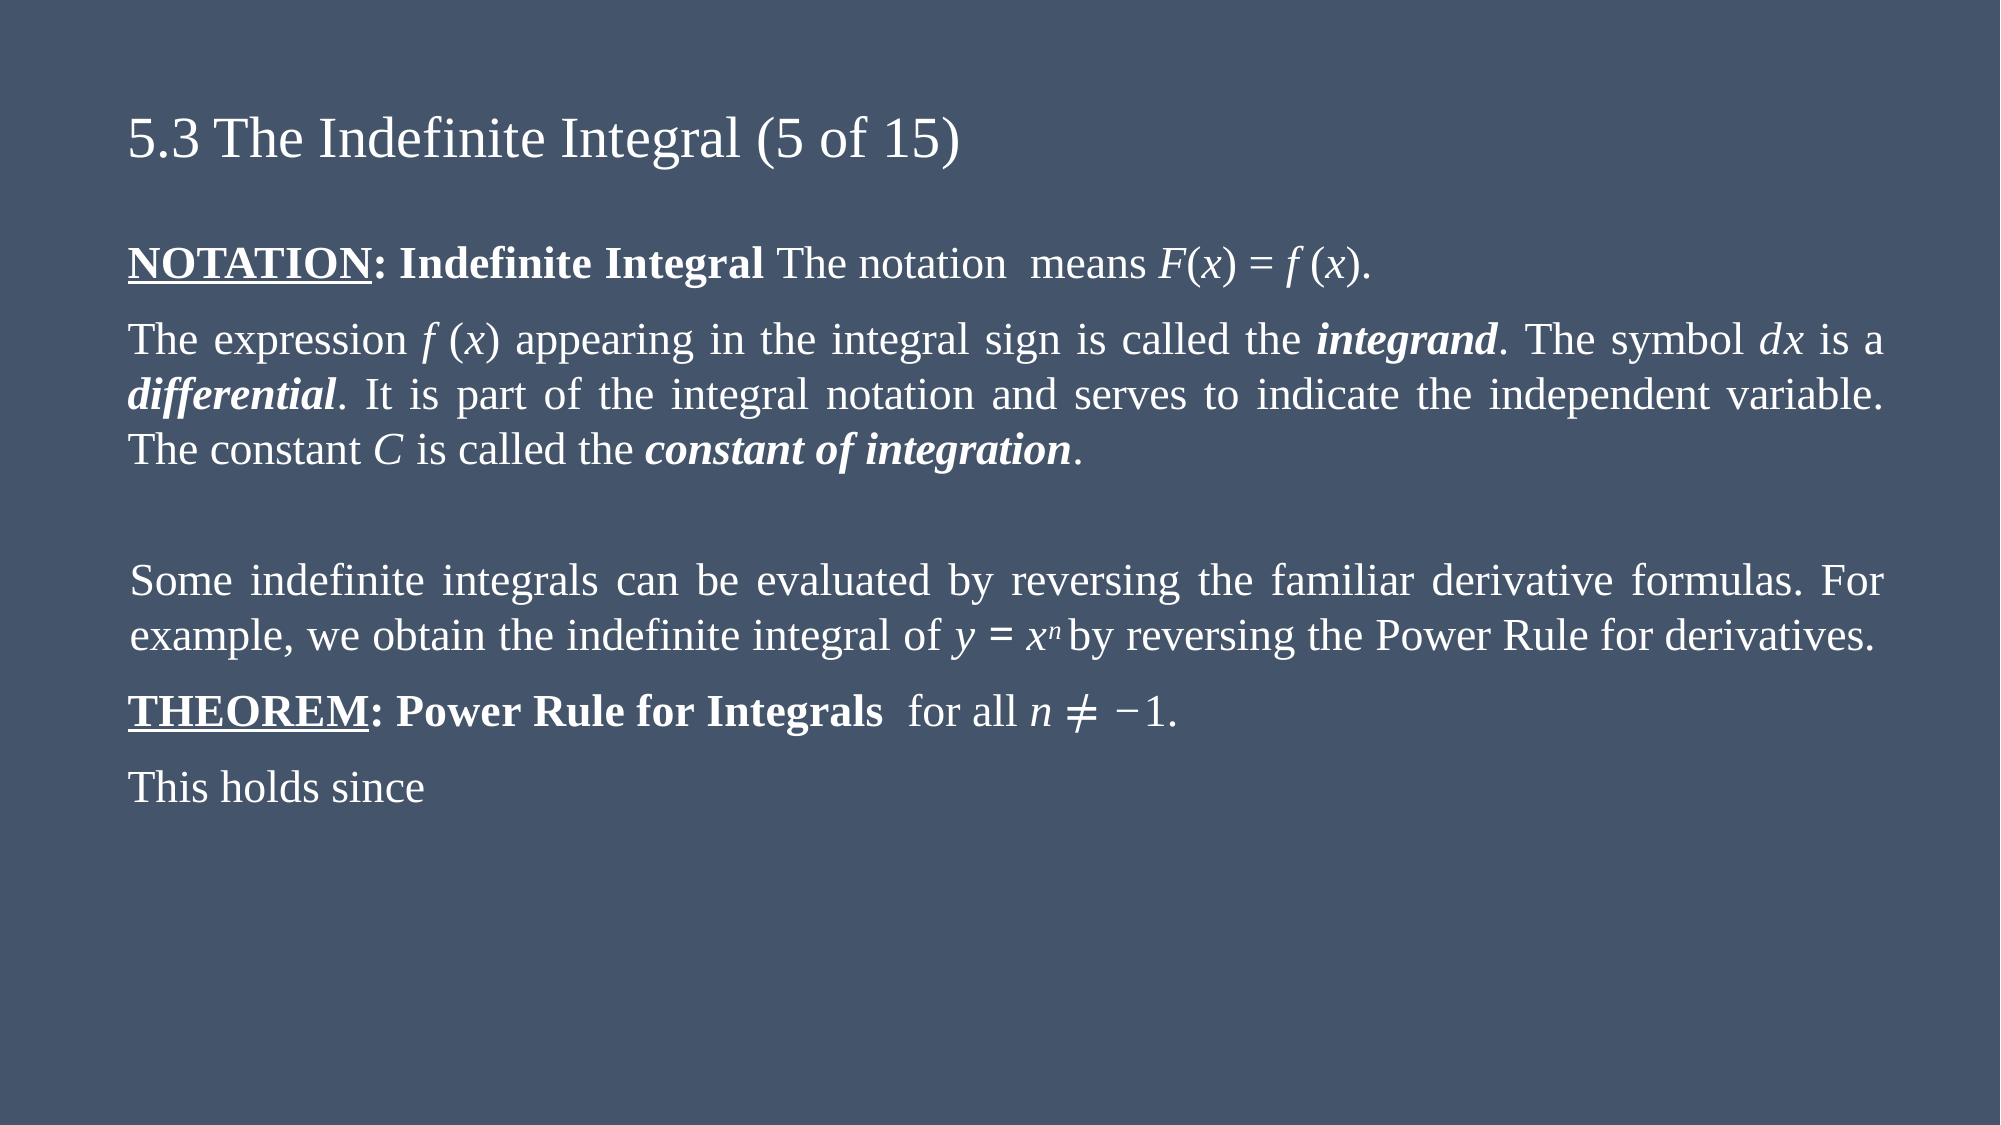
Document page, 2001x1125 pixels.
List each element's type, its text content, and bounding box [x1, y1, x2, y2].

title 5.3 The Indefinite Integral (5 of 15) [112, 99, 1775, 203]
